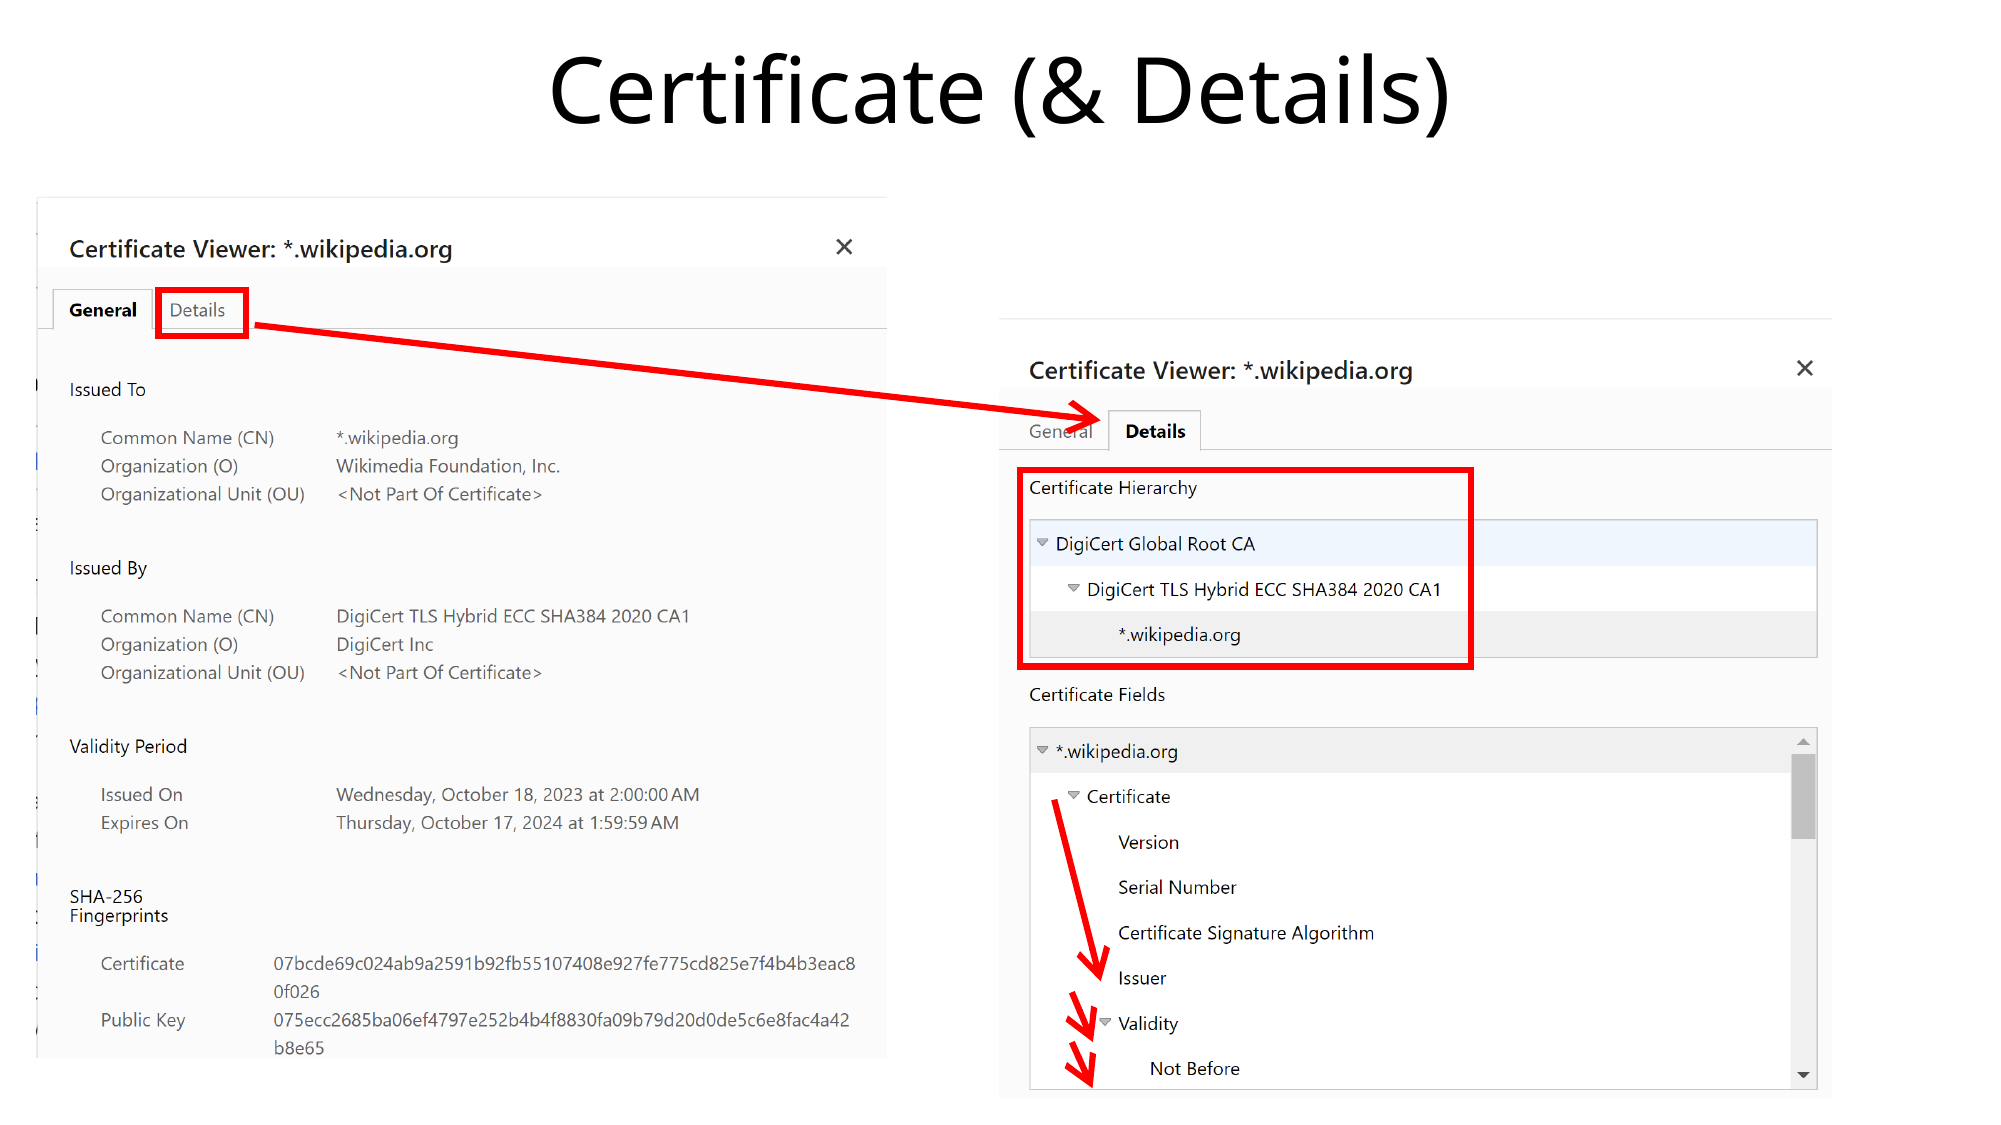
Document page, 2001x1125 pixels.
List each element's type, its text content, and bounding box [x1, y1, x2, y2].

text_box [1054, 799, 1101, 982]
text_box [1071, 992, 1093, 1042]
picture [36, 196, 887, 1058]
picture [999, 318, 1832, 1098]
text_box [254, 324, 1101, 421]
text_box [1071, 1042, 1093, 1089]
title Certificate (& Details) [137, 20, 1863, 168]
